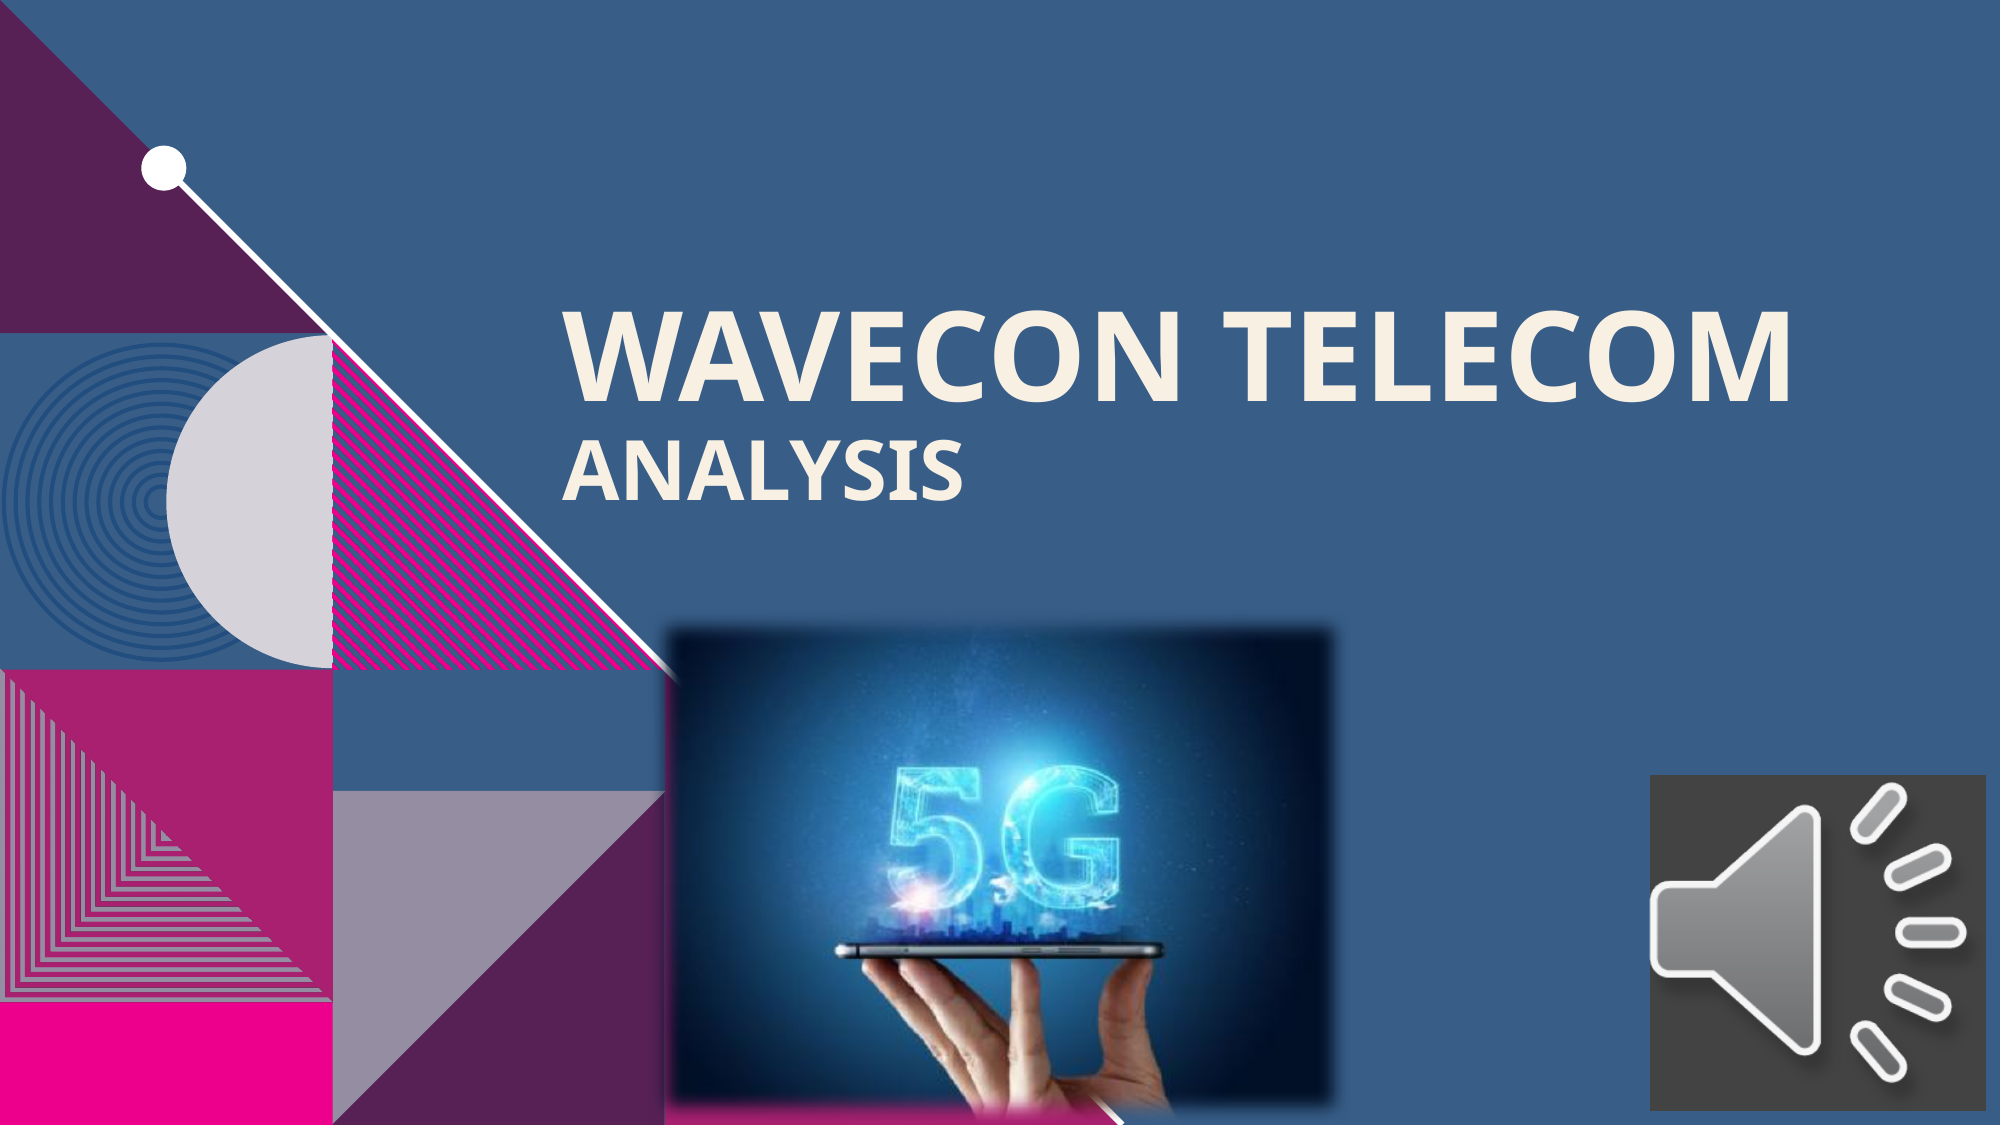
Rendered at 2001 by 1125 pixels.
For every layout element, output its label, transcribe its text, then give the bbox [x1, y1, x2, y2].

title WAVECOn Telecom Analysis [547, 111, 2000, 701]
picture [339, 336, 547, 544]
picture [1648, 773, 1987, 1112]
picture [648, 609, 1352, 1125]
picture [0, 340, 547, 1002]
